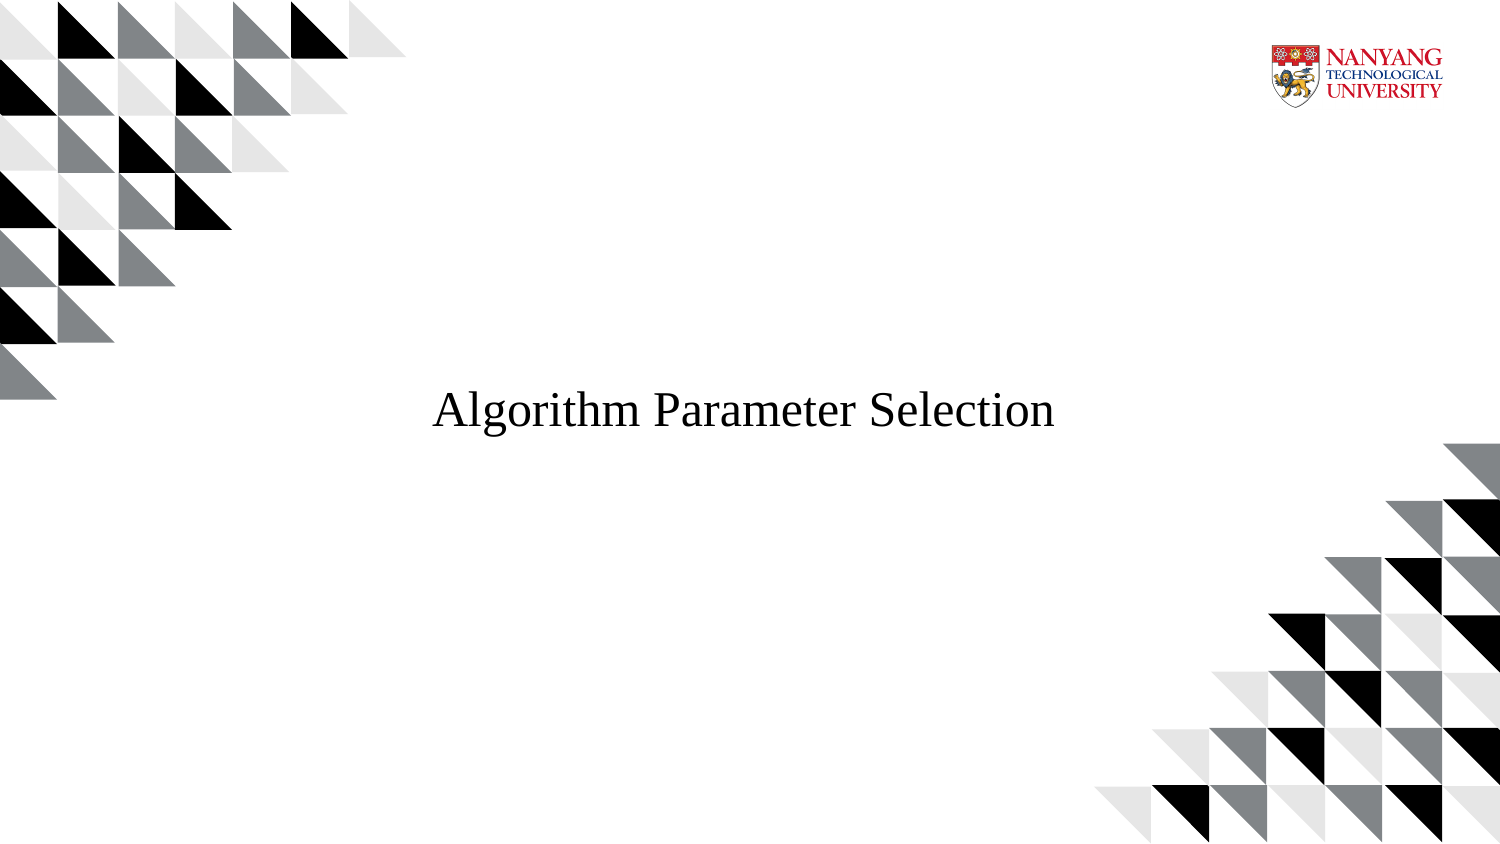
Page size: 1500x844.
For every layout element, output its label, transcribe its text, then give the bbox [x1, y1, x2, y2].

text_box Algorithm Parameter Selection [173, 370, 1327, 443]
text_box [1093, 443, 1500, 844]
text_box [0, 0, 407, 400]
picture [1267, 42, 1444, 110]
